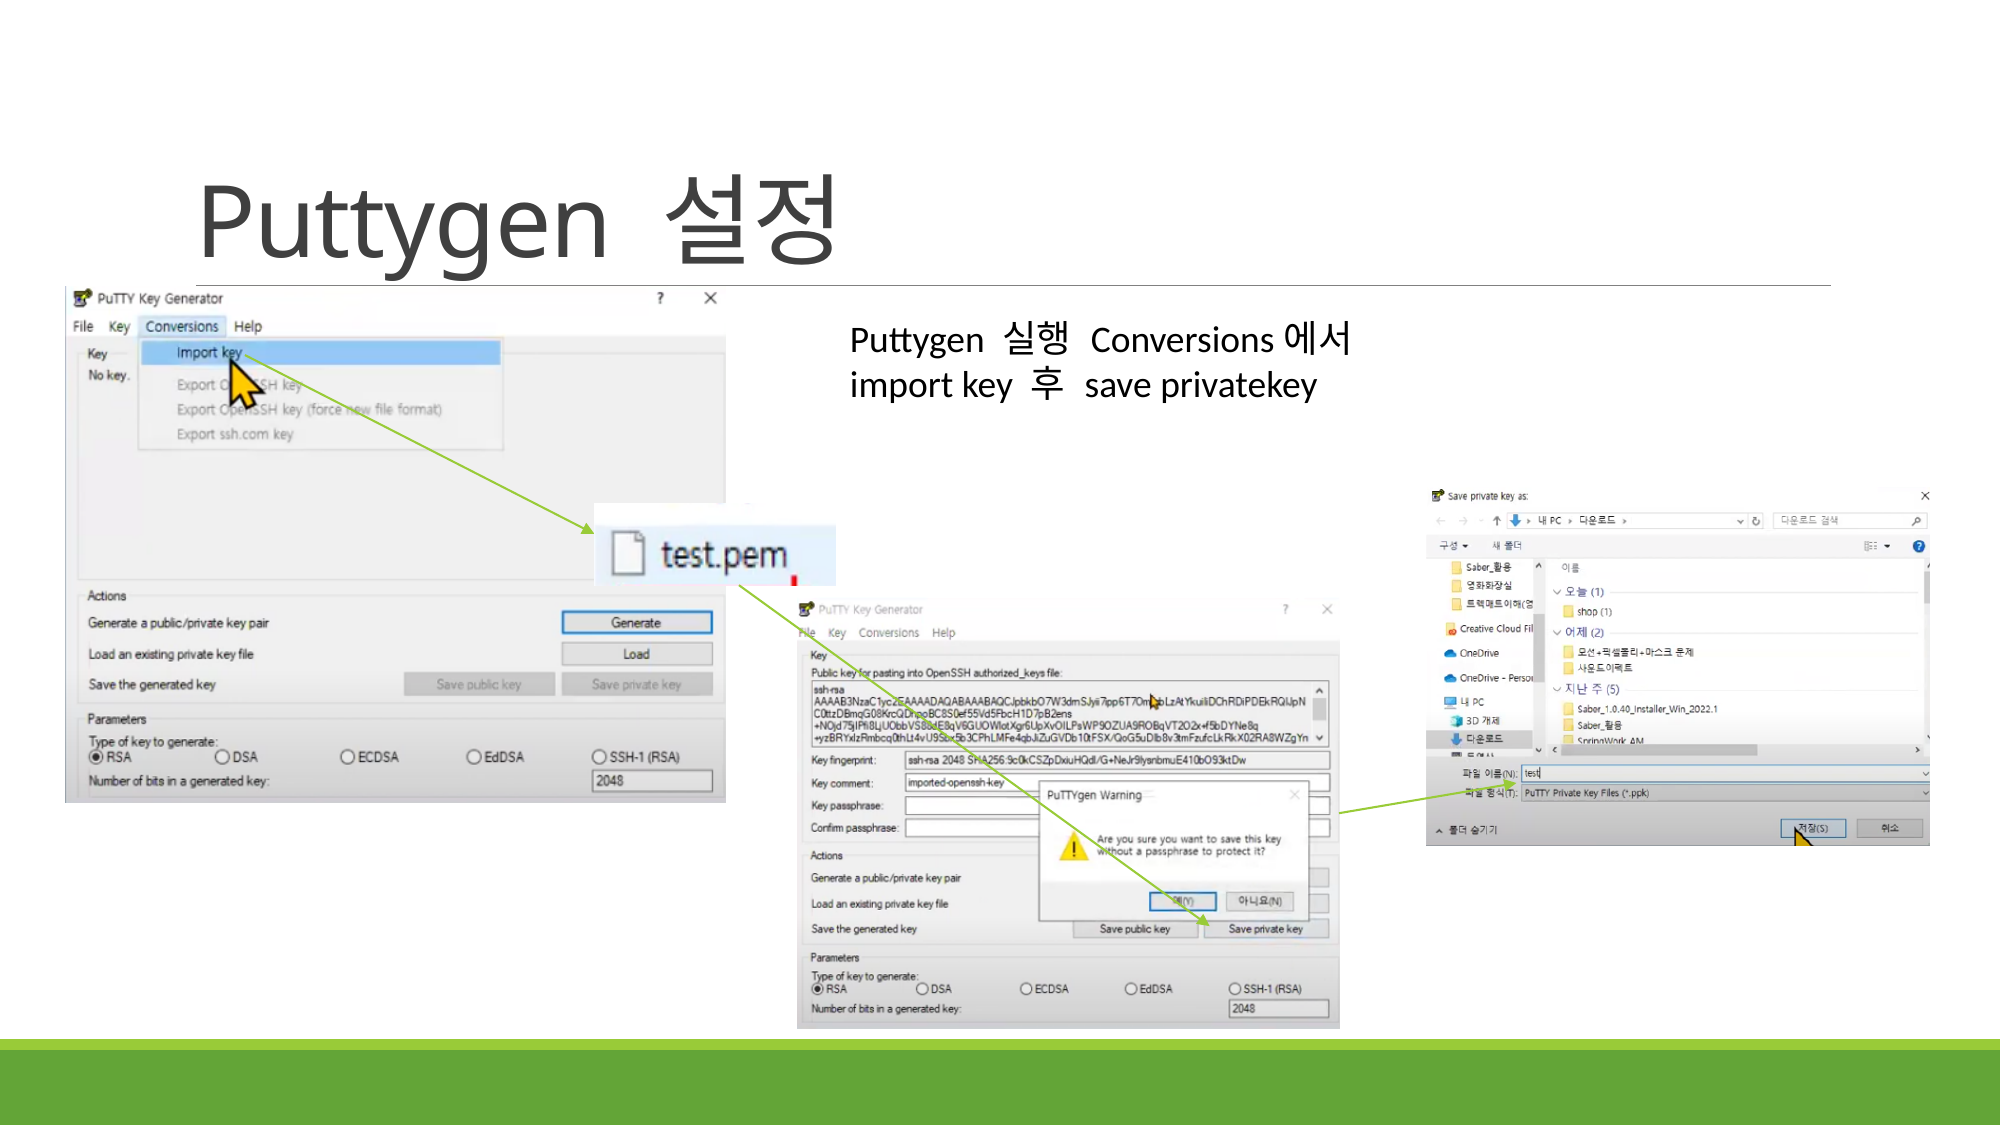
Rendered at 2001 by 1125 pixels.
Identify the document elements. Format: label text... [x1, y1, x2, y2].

picture [797, 597, 1340, 1030]
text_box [738, 584, 1211, 927]
title Puttygen 설정 [180, 47, 1830, 285]
text_box Puttygen 실행 Conversions에서 import key 후 save privatekey [835, 307, 1411, 413]
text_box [1338, 782, 1517, 814]
picture [1425, 487, 1930, 847]
picture [64, 286, 726, 803]
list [593, 503, 836, 586]
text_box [244, 354, 595, 535]
